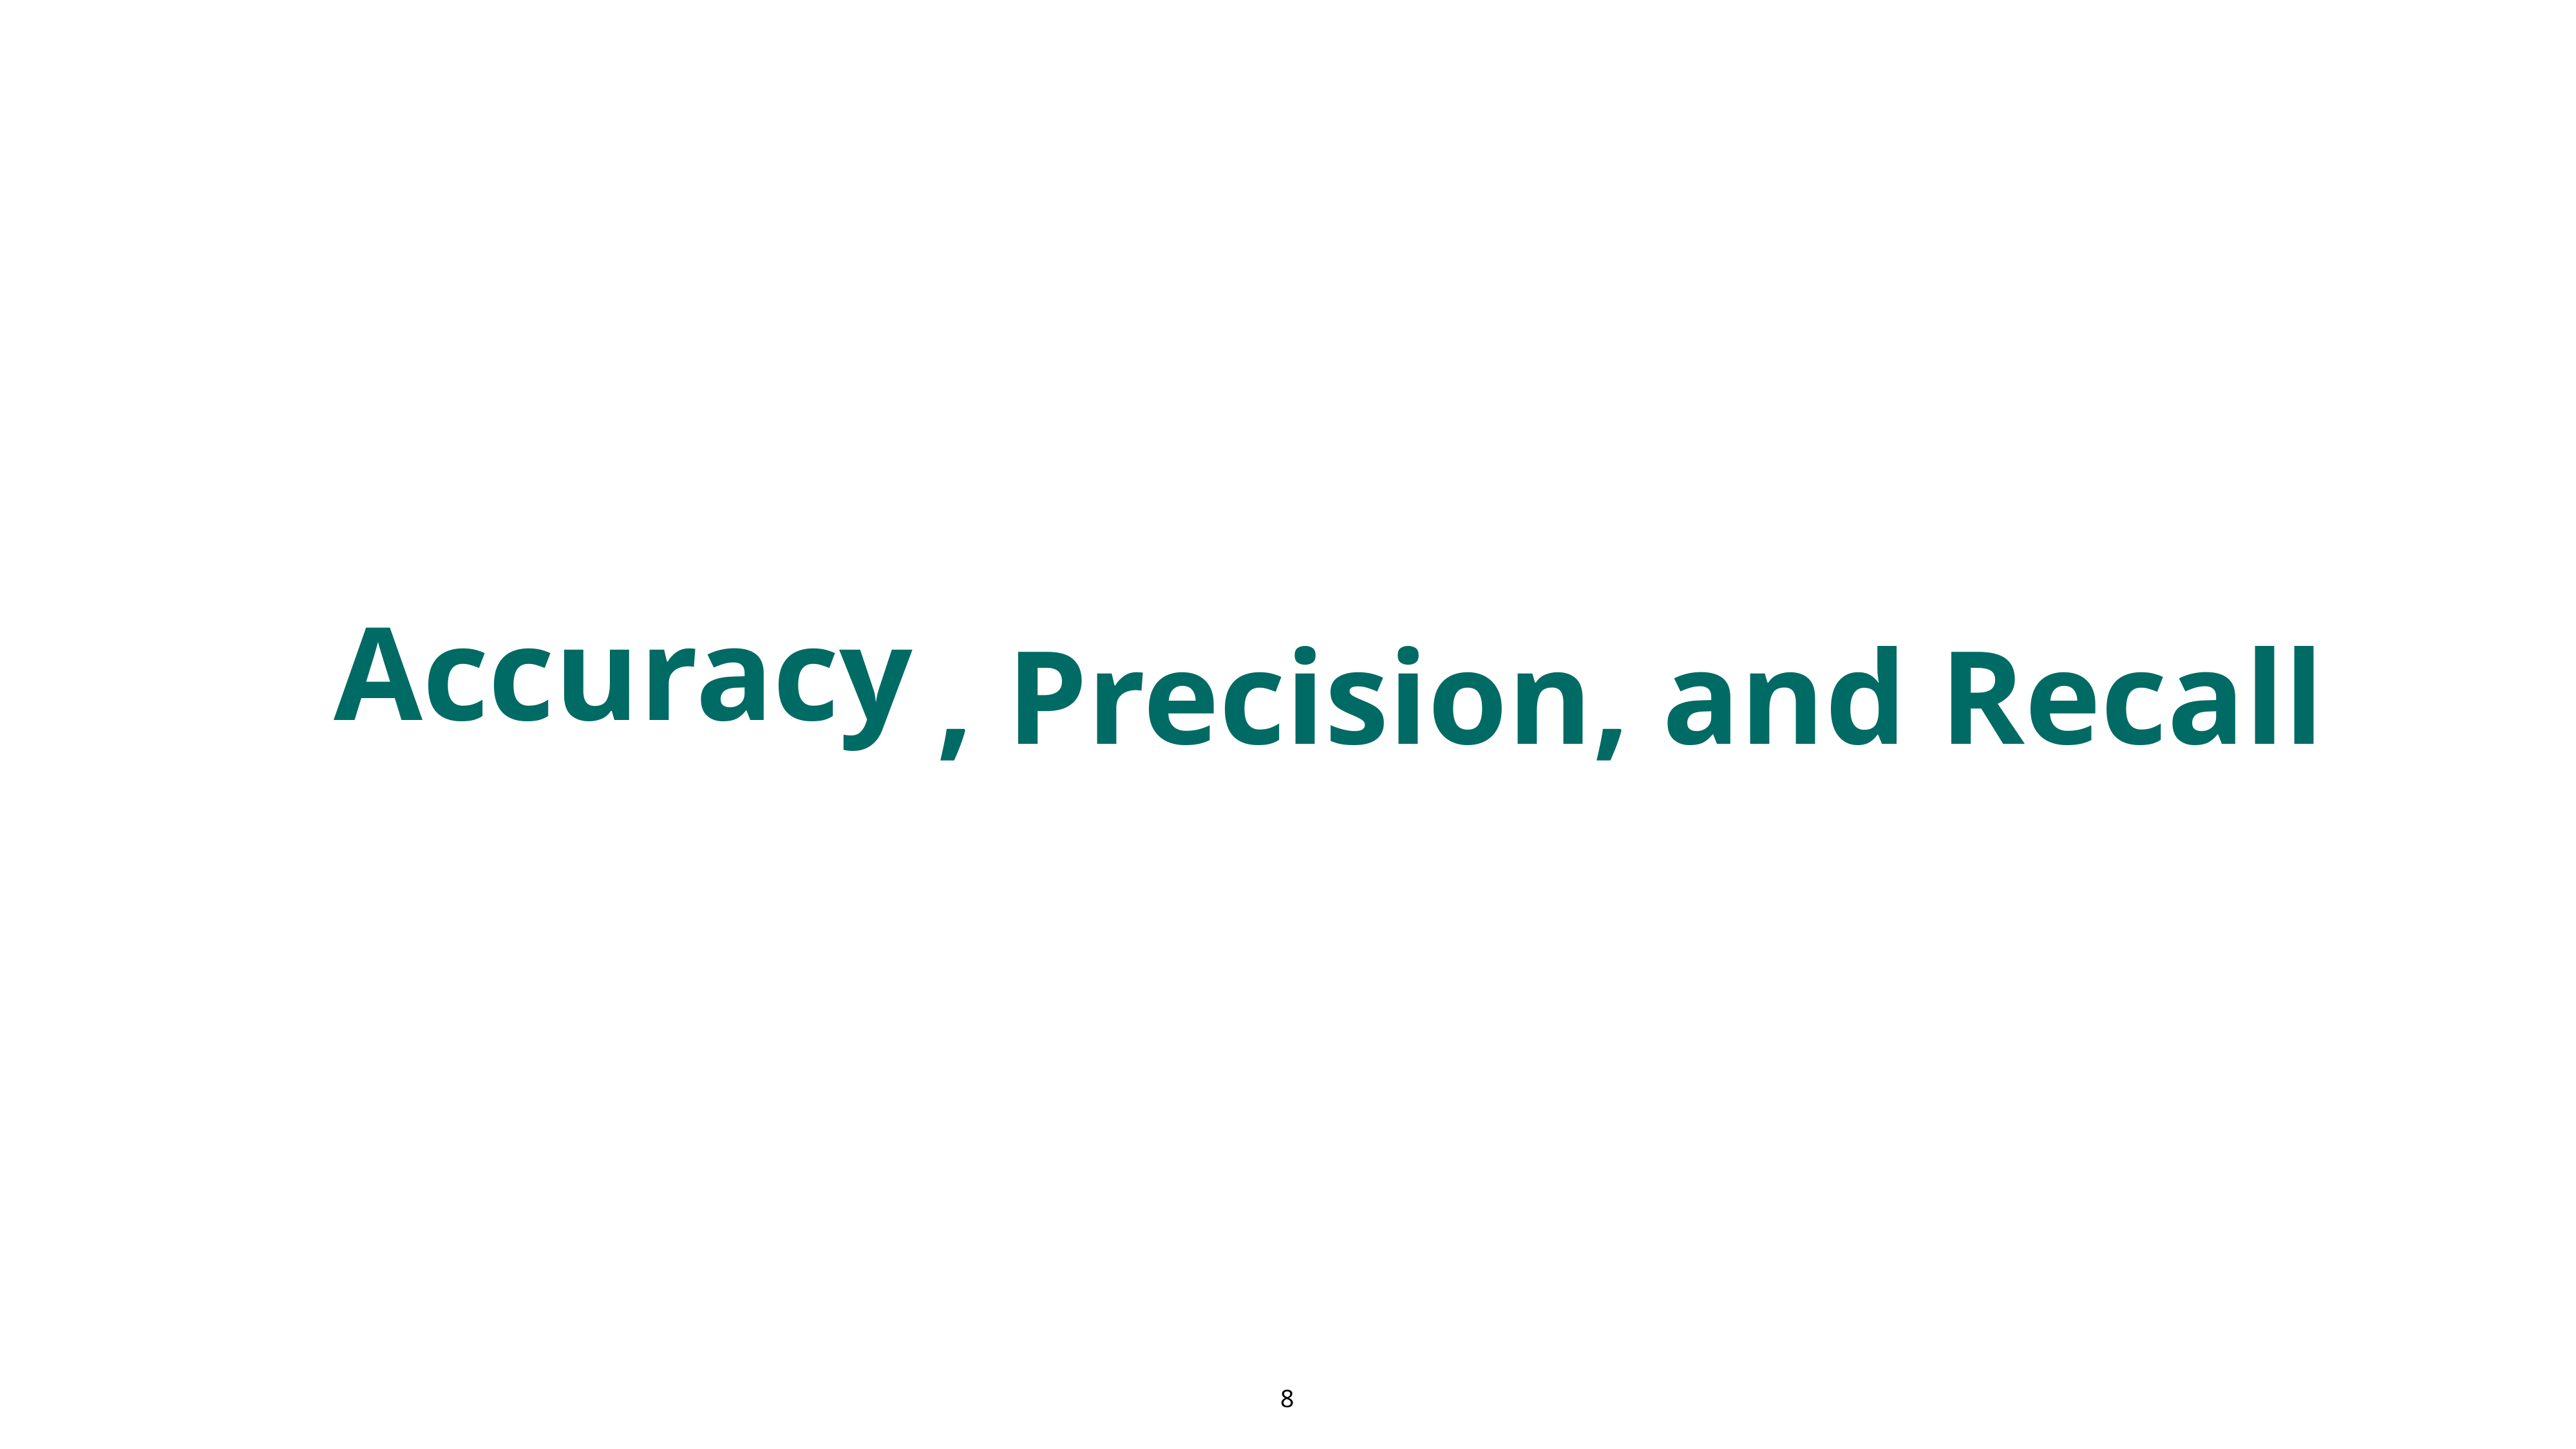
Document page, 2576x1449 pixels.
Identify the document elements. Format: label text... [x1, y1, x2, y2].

slide_number 8 [1274, 822, 1300, 1422]
text_box , Precision, and Recall [570, 591, 2576, 822]
text_box Accuracy [0, 568, 1528, 799]
